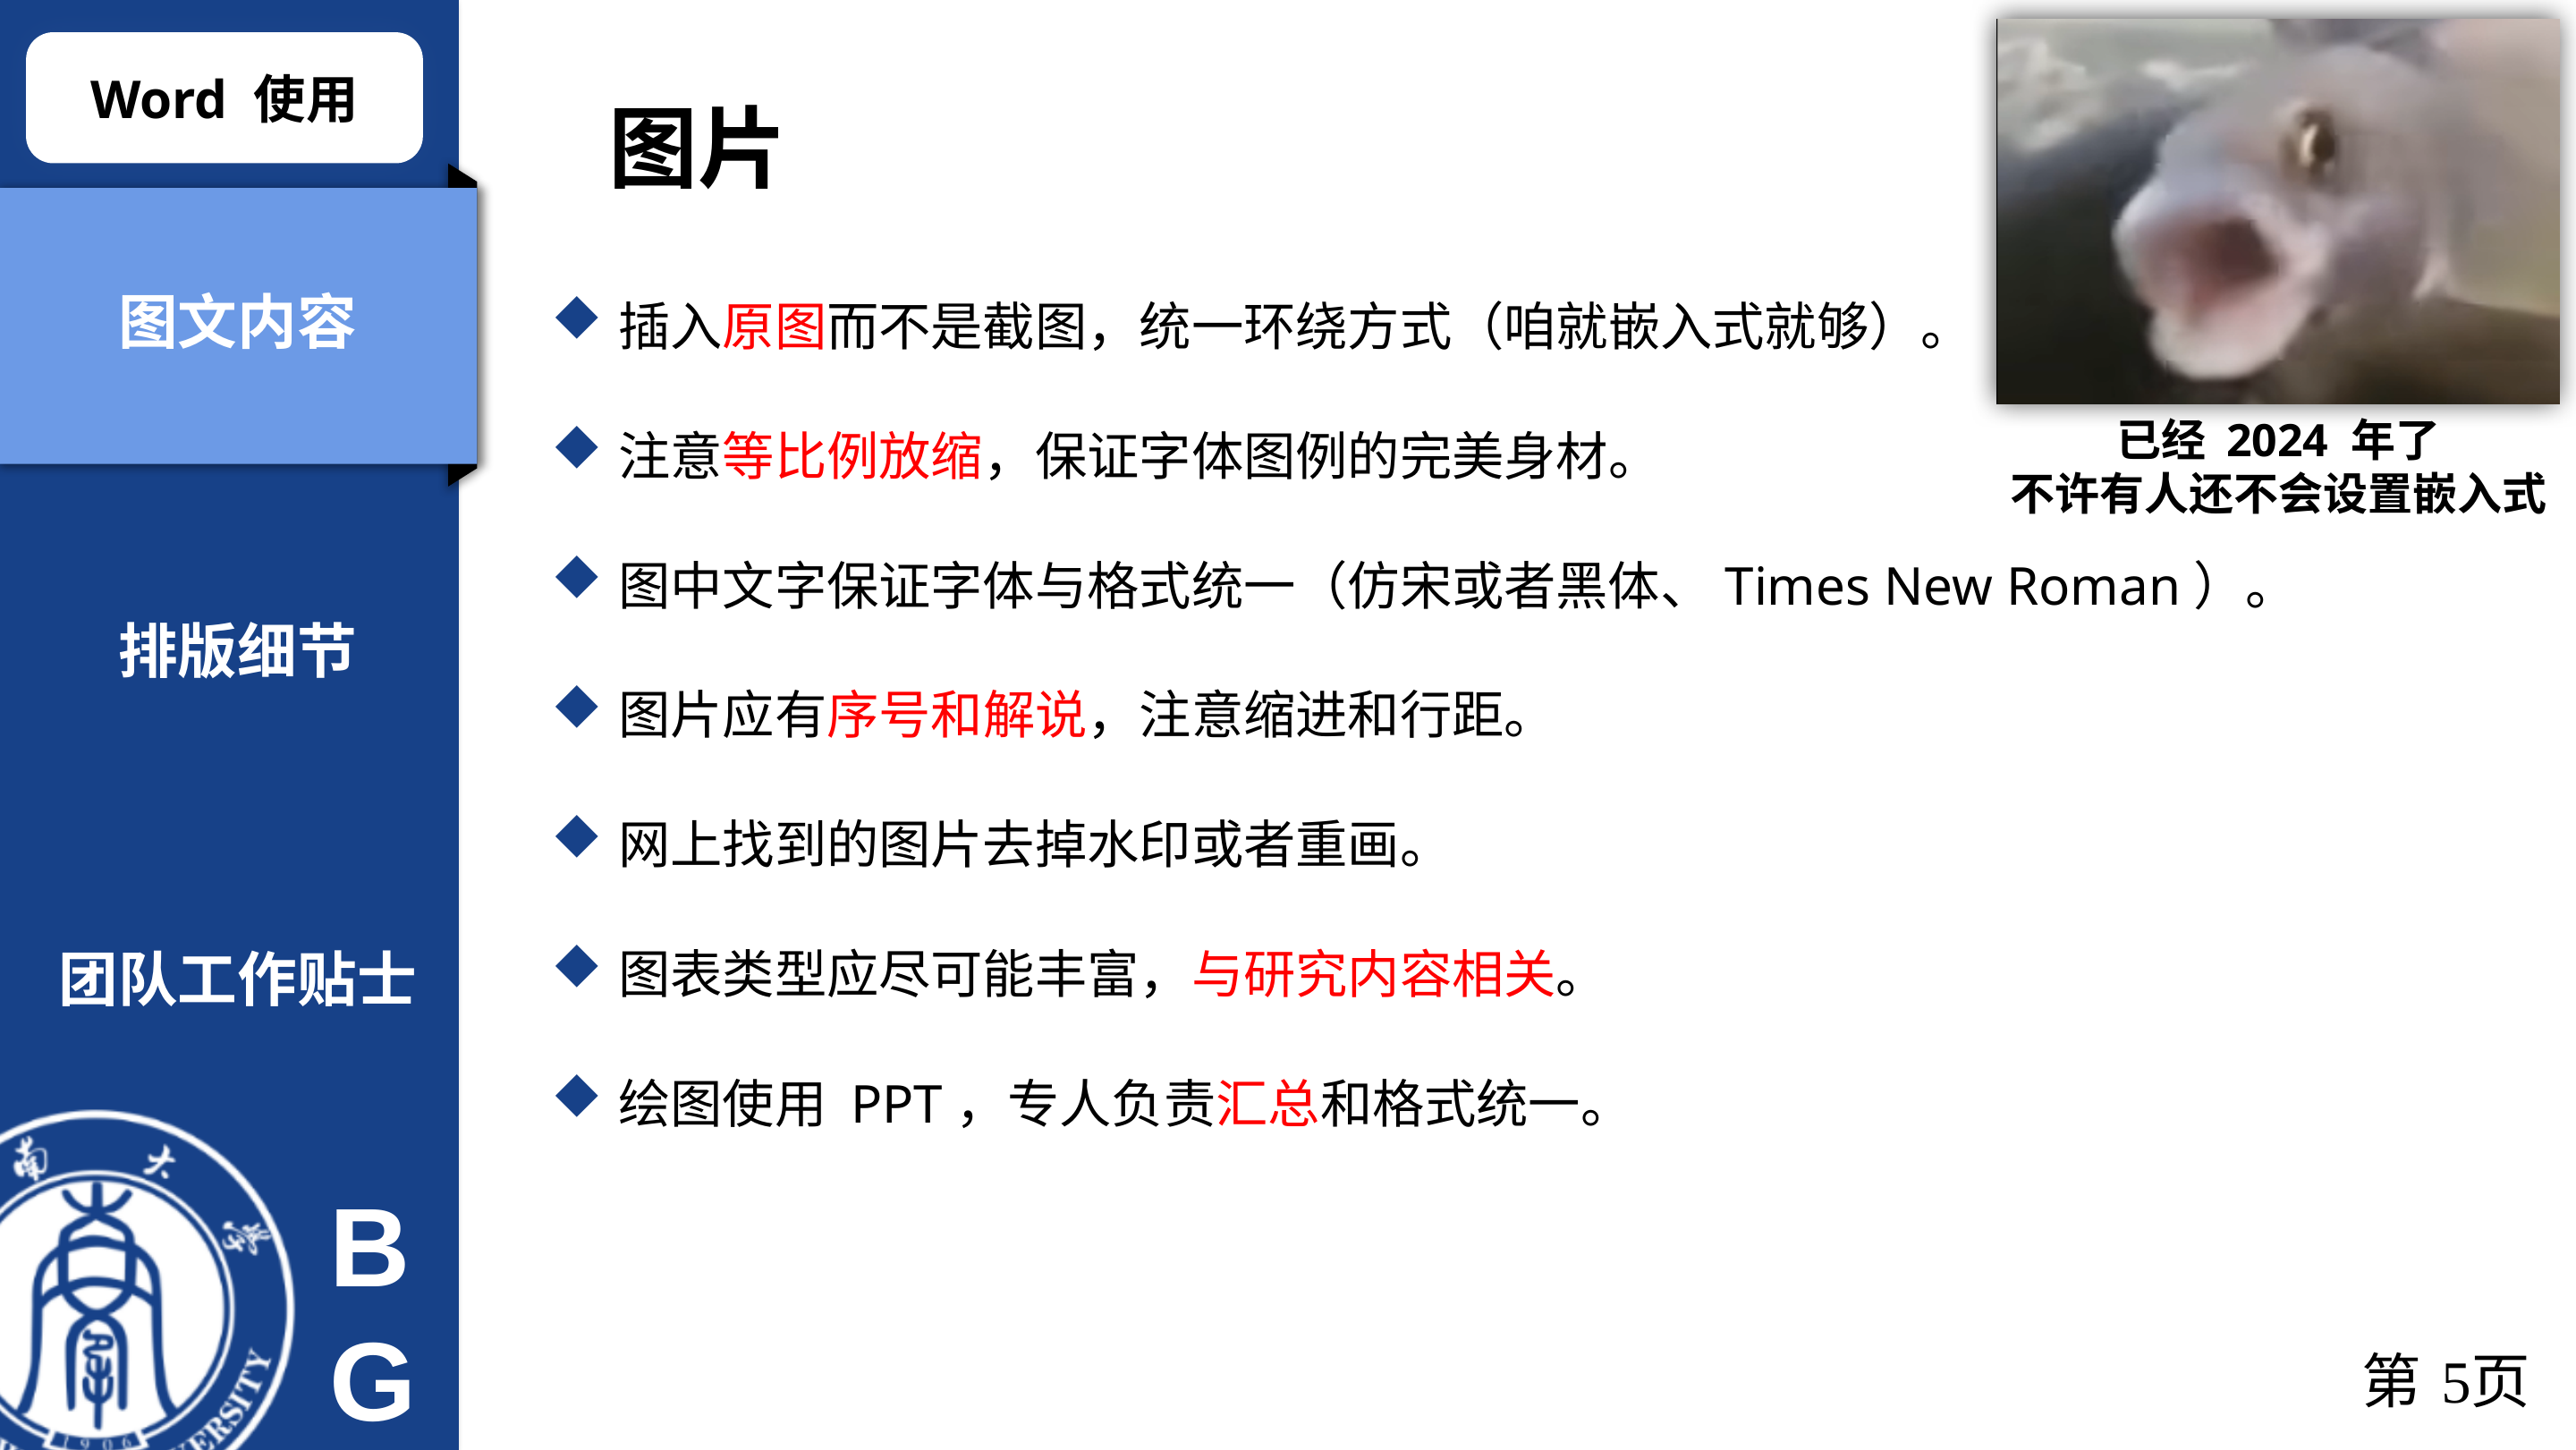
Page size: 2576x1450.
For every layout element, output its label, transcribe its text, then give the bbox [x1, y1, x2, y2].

text_box 第4页 [2089, 1336, 2545, 1425]
list 图文内容 [0, 258, 449, 384]
picture [1996, 19, 2560, 404]
list Word 使用 [26, 39, 423, 157]
text_box 已经 2024 年了 不许有人还不会设置嵌入式 [1996, 405, 2561, 527]
list 插入原图而不是截图，统一环绕方式（咱就嵌入式就够）。 注意等比例放缩，保证字体图例的完美身材。 图中文字保证字体与格式统一（仿宋或者黑体、Times New Roman）。 图片应有序号和解说，注意缩进和行距。 网上找到的图片去掉水印或者重画。 图表类型应尽可能丰富，与研究内容相关。 绘图使用 PPT，专人负责汇总和格式统一。 [512, 267, 2342, 1169]
list 图片 [569, 86, 1976, 218]
list 团队工作贴士 [0, 915, 449, 1042]
list 排版细节 [0, 586, 449, 713]
